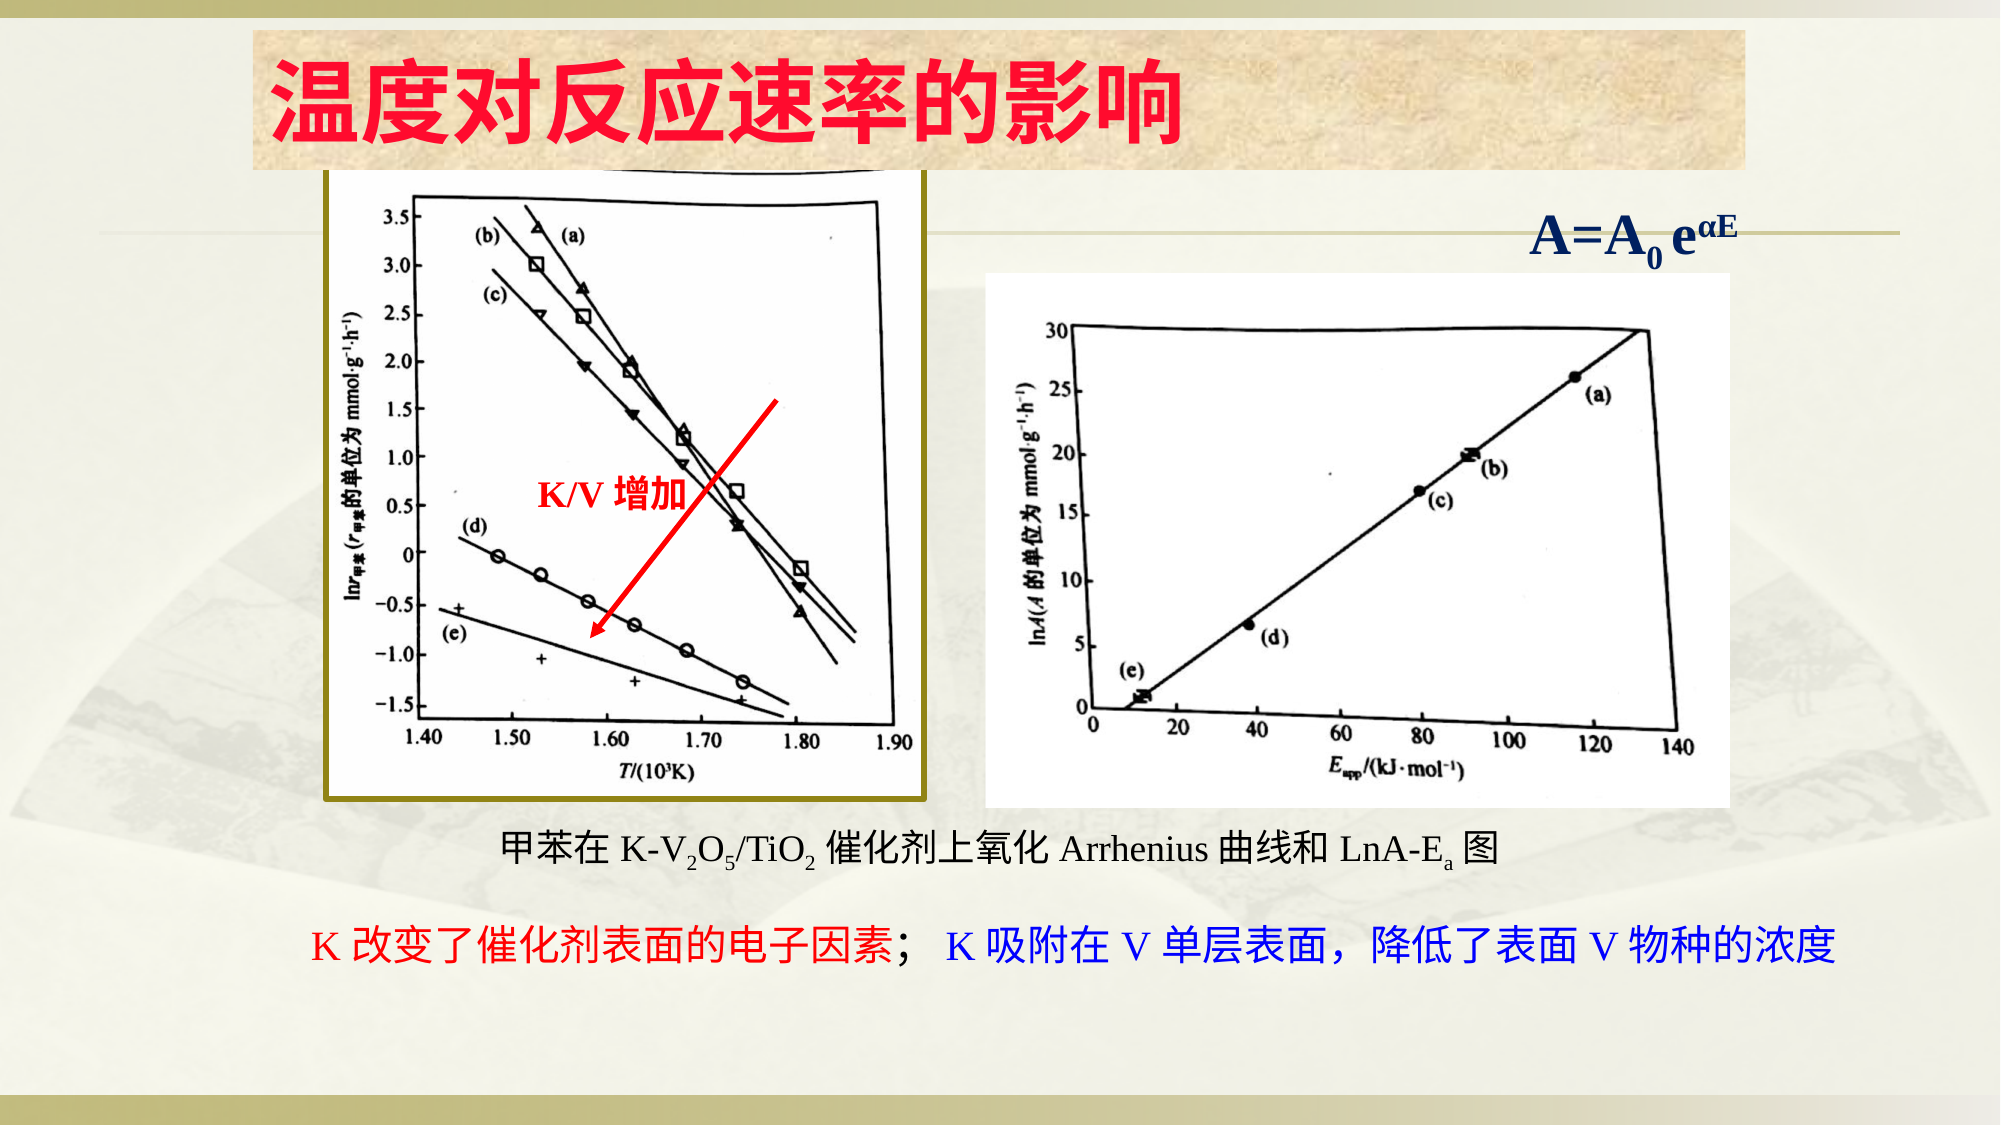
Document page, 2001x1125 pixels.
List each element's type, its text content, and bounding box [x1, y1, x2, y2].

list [1089, 167, 1626, 913]
text_box A=A0 eαE [1629, 189, 1824, 284]
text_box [589, 399, 778, 639]
title 温度对反应速率的影响 [252, 29, 1746, 170]
text_box K改变了催化剂表面的电子因素；K吸附在V单层表面，降低了表面V物种的浓度 [296, 911, 1853, 976]
picture [328, 158, 922, 797]
picture [986, 273, 1089, 808]
text_box 甲苯在K-V2O5/TiO2催化剂上氧化Arrhenius曲线和LnA-Ea图 [483, 816, 1085, 883]
picture [1626, 284, 1730, 808]
